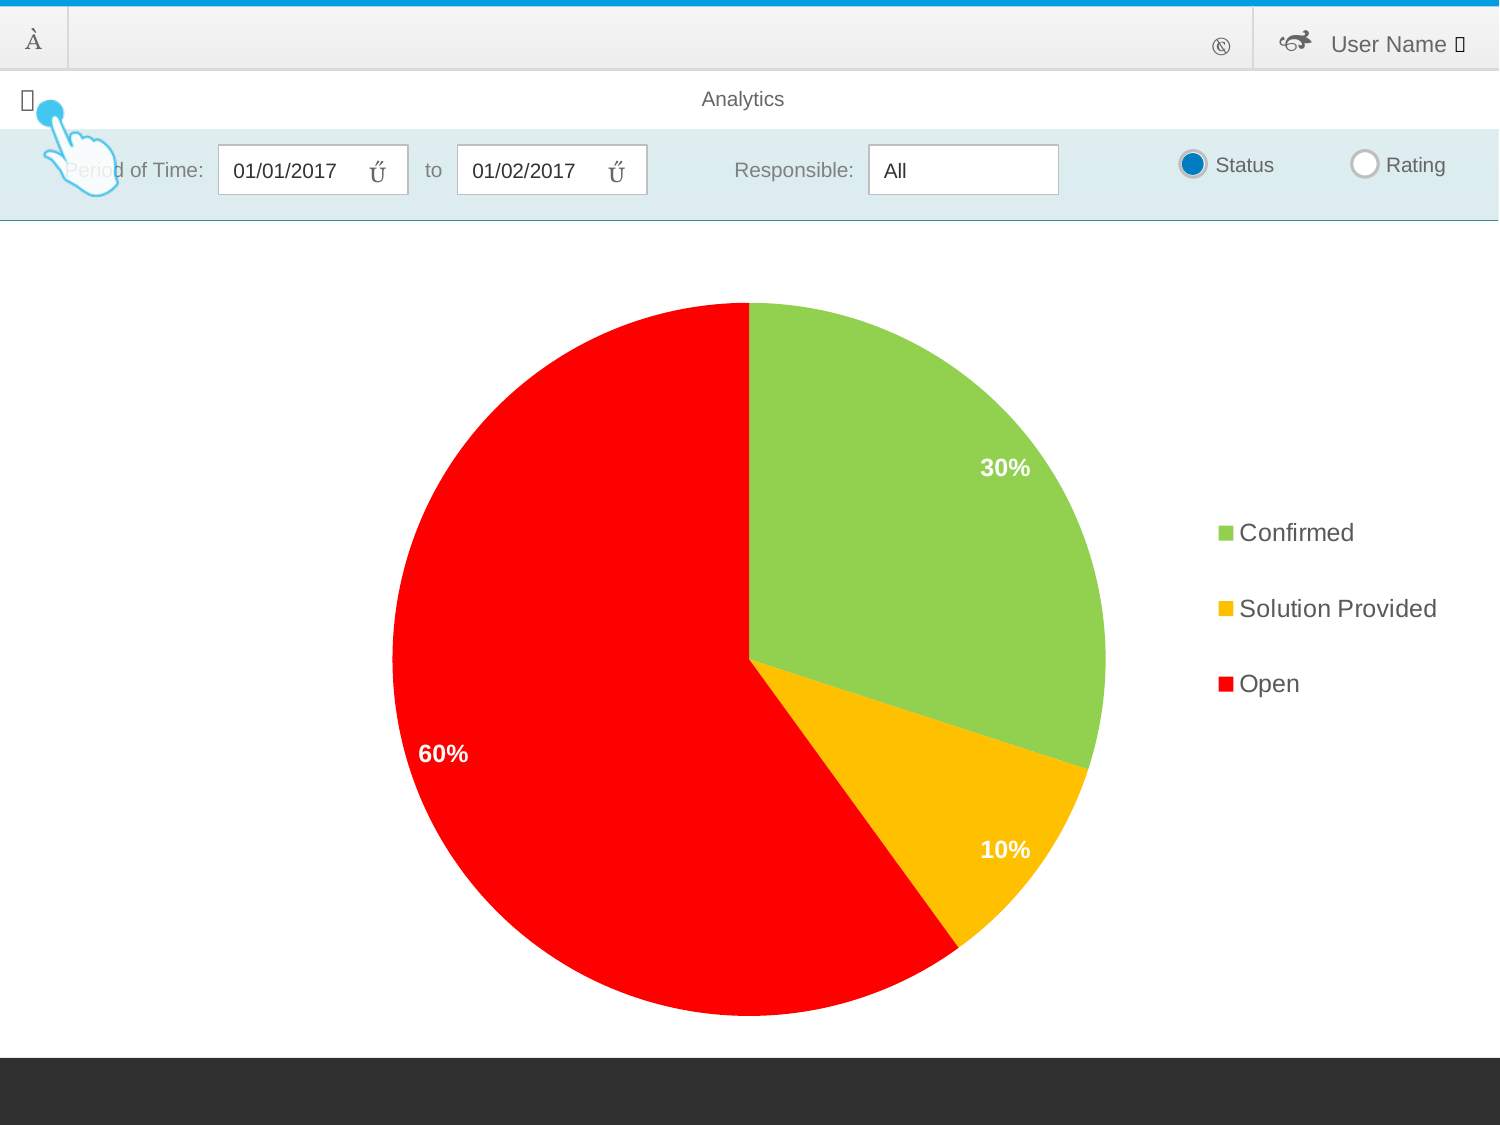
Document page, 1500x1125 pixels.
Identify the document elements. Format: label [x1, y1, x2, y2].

text_box [457, 144, 648, 195]
text_box [0, 0, 1500, 70]
text_box [0, 82, 832, 119]
text_box [1179, 150, 1447, 178]
text_box [0, 1056, 1500, 1125]
text_box [218, 144, 409, 195]
chart [0, 237, 1499, 1033]
picture [36, 99, 120, 198]
text_box [868, 144, 1059, 195]
text_box [0, 80, 1499, 221]
